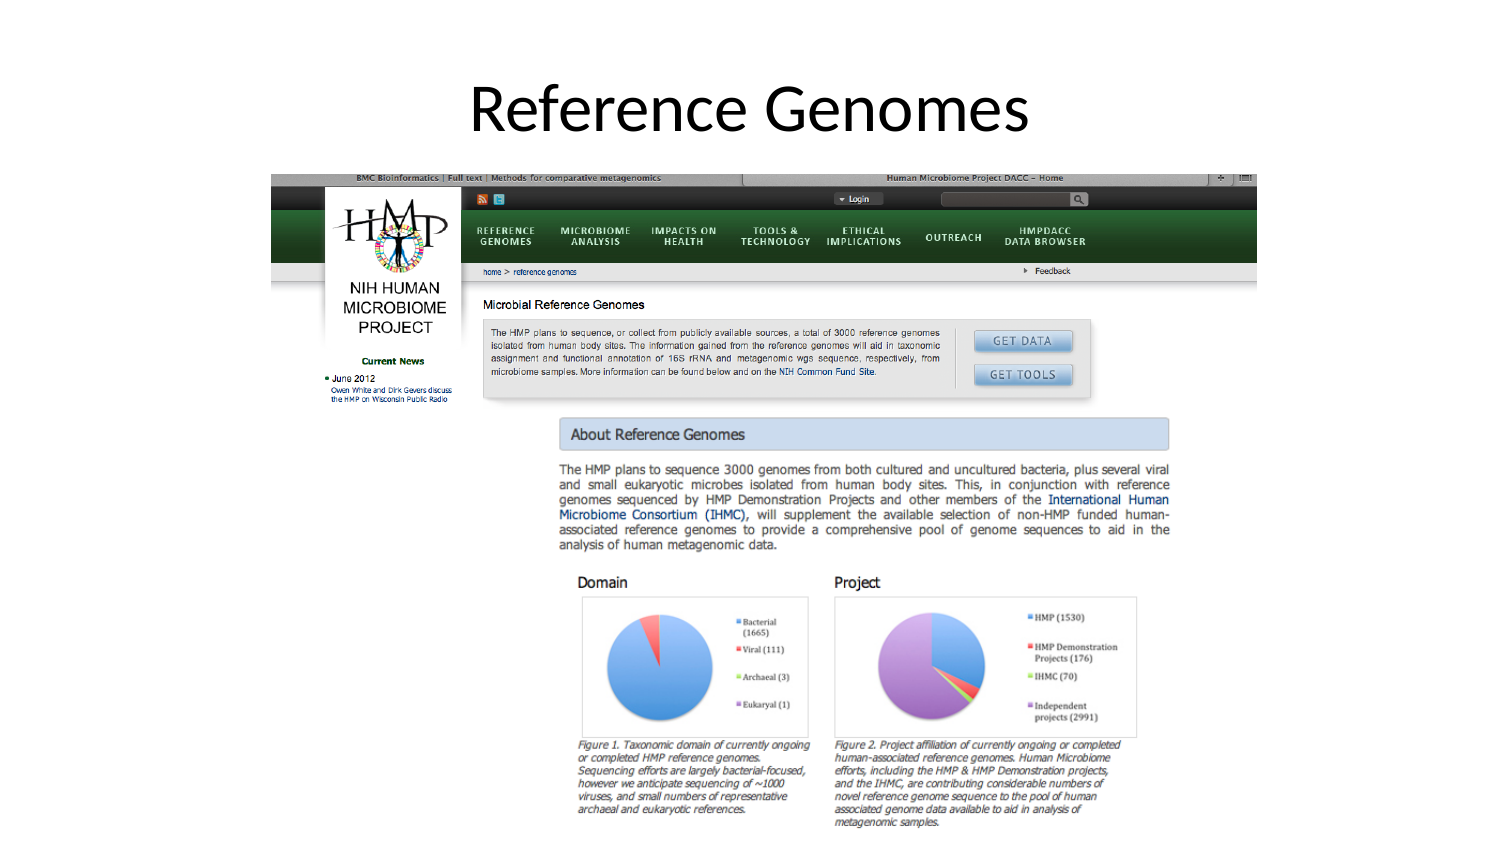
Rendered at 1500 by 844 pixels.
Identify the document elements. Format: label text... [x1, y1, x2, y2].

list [477, 417, 1257, 841]
title Reference Genomes [243, 33, 1257, 175]
picture [271, 174, 1257, 412]
